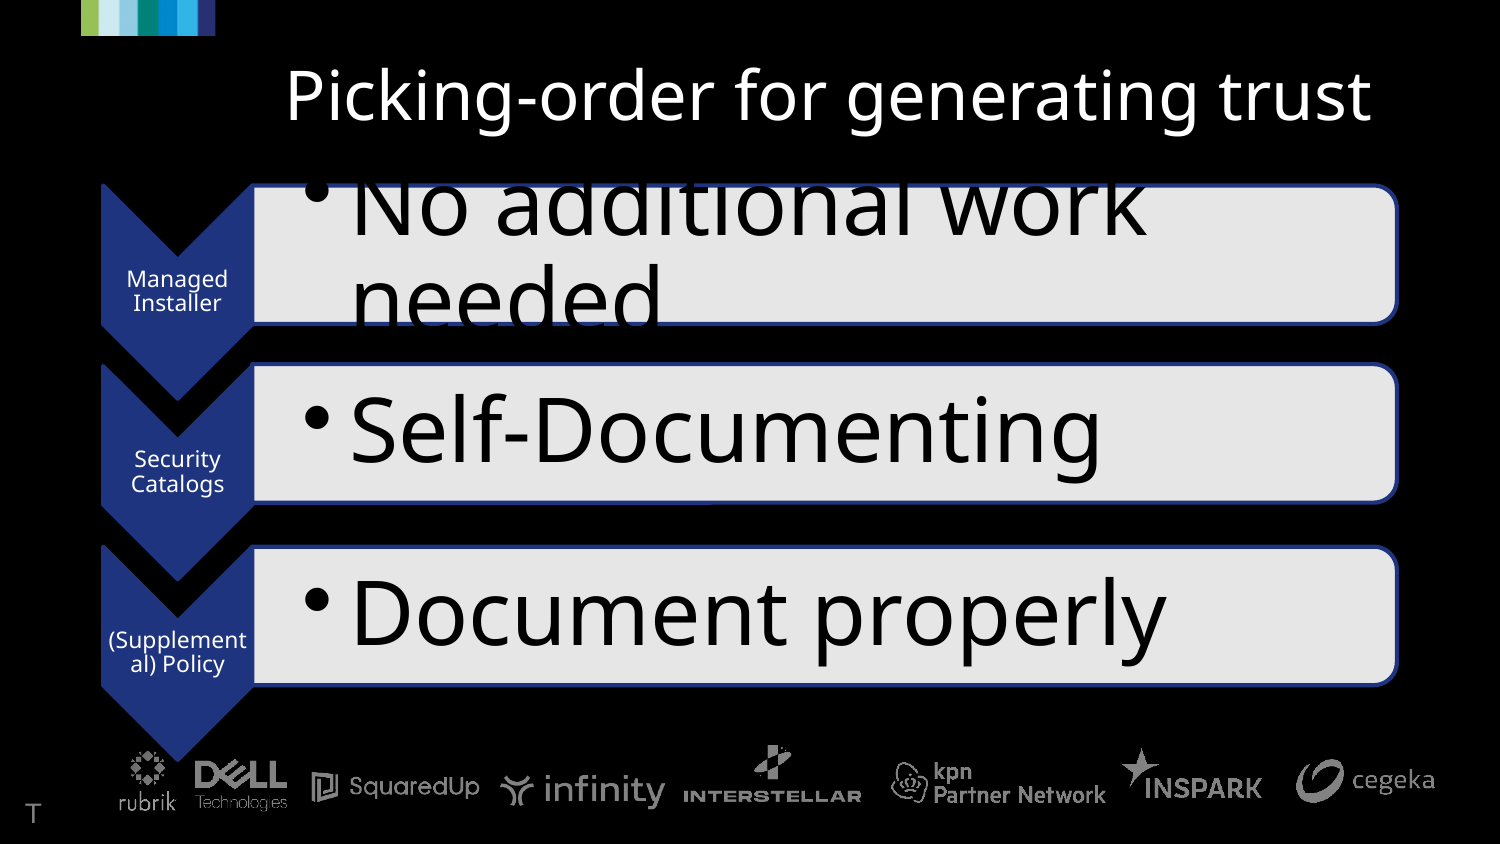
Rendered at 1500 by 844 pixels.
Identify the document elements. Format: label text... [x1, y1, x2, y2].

picture [178, 0, 216, 36]
text_box T [9, 788, 57, 837]
picture [102, 761, 861, 844]
picture [891, 762, 1106, 803]
picture [1286, 751, 1450, 810]
picture [1121, 761, 1262, 798]
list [102, 185, 1398, 761]
picture [81, 0, 157, 36]
title Picking-order for generating trust [276, 43, 1470, 186]
